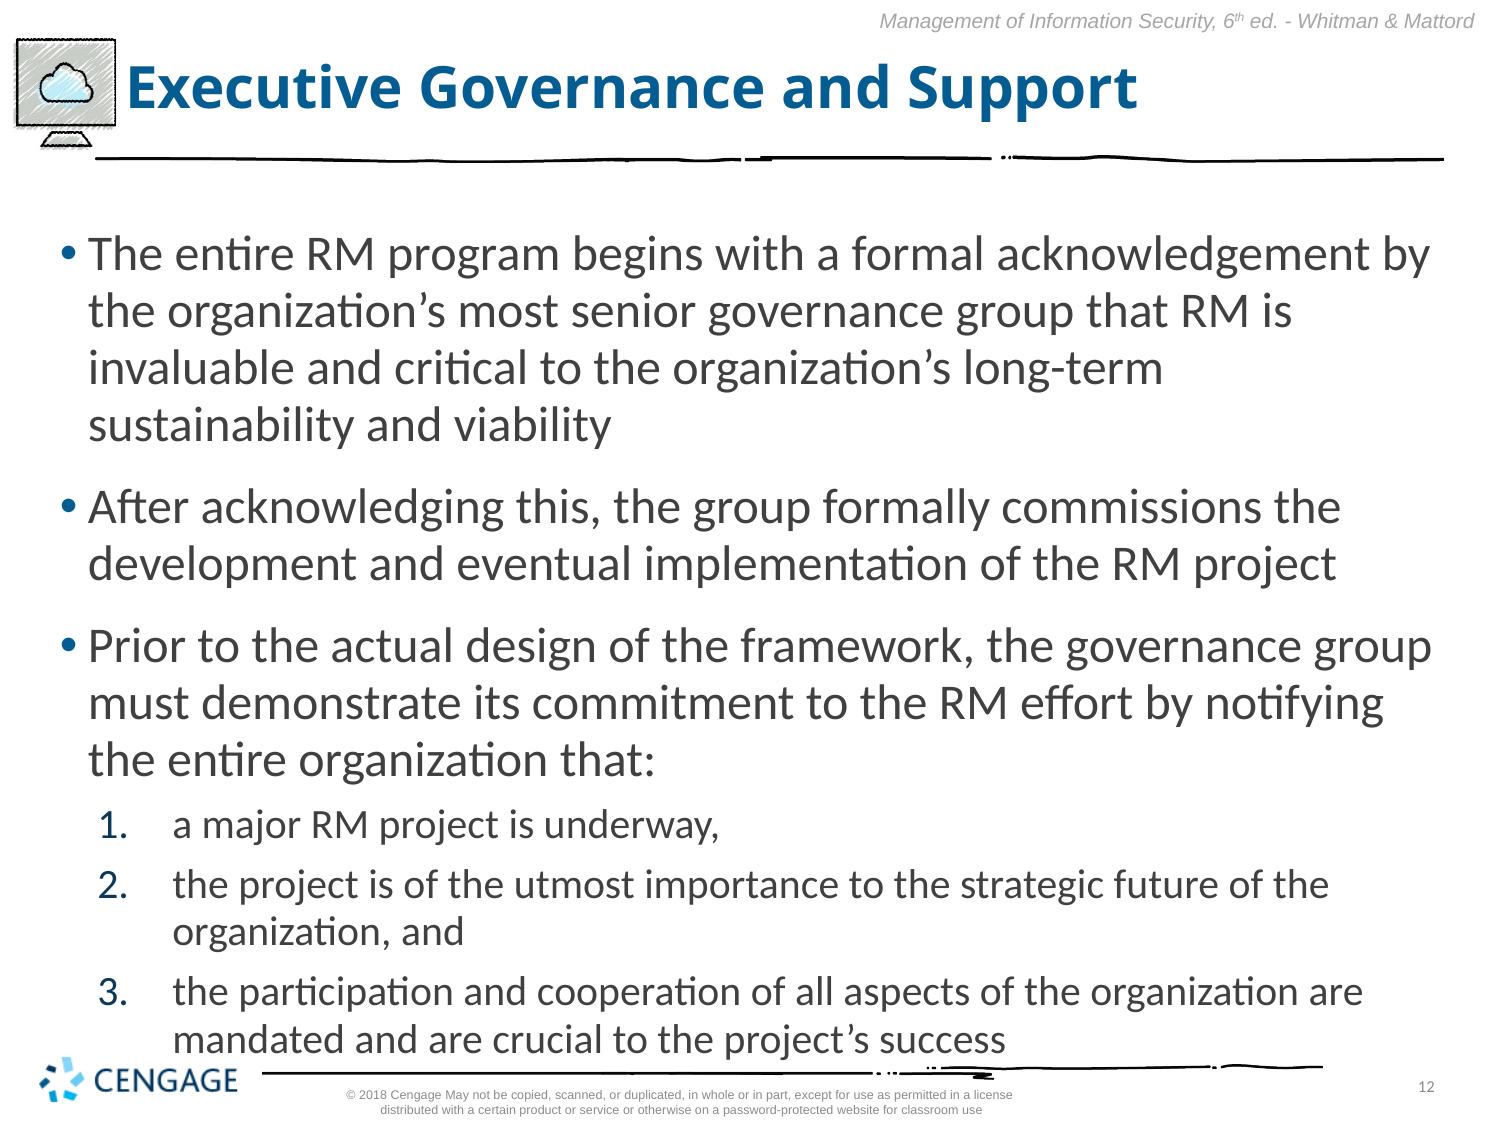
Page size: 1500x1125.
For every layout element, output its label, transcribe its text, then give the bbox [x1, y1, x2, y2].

picture [262, 1072, 1323, 1080]
list The entire RM program begins with a formal acknowledgement by the organization’s most senior governance group that RM is invaluable and critical to the organization’s long-term sustainability and viability After acknowledging this, the group formally commissions the development and eventual implementation of the RM project Prior to the actual design of the framework, the governance group must demonstrate its commitment to the RM effort by notifying the entire organization that: a major RM project is underway, the project is of the utmost importance to the strategic future of the organization, and the participation and cooperation of all aspects of the organization are mandated and are crucial to the project’s success [59, 224, 1441, 1072]
picture [19, 1043, 250, 1115]
picture [95, 155, 1444, 163]
picture [13, 36, 117, 151]
title Executive Governance and Support [125, 60, 1442, 121]
